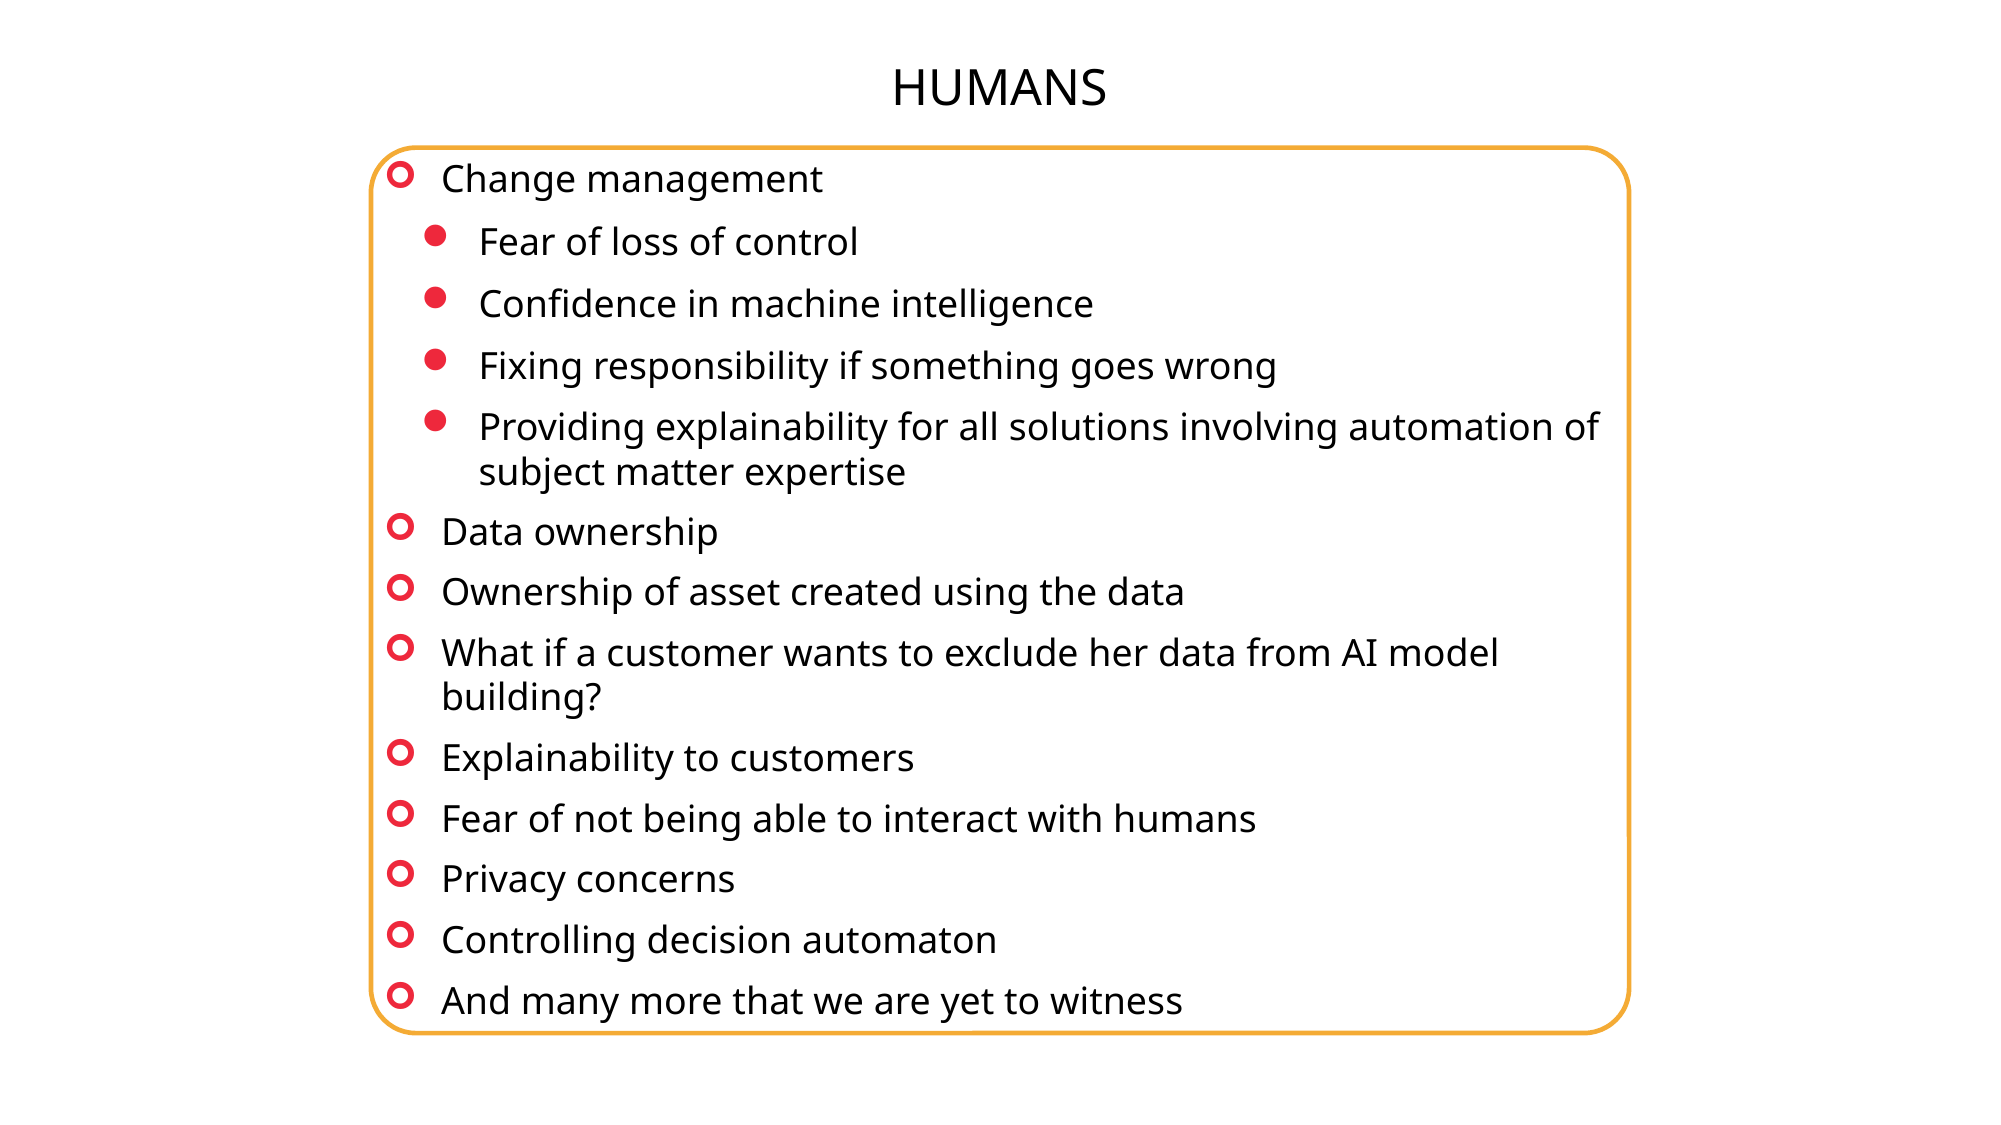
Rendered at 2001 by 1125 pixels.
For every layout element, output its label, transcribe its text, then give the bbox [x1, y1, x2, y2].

text_box Change management Fear of loss of control Confidence in machine intelligence Fixing responsibility if something goes wrong Providing explainability for all solutions involving automation of subject matter expertise Data ownership Ownership of asset created using the data What if a customer wants to exclude her data from AI model building? Explainability to customers Fear of not being able to interact with humans Privacy concerns Controlling decision automaton And many more that we are yet to witness [370, 147, 1630, 1034]
text_box HUMANS [434, 47, 1566, 123]
